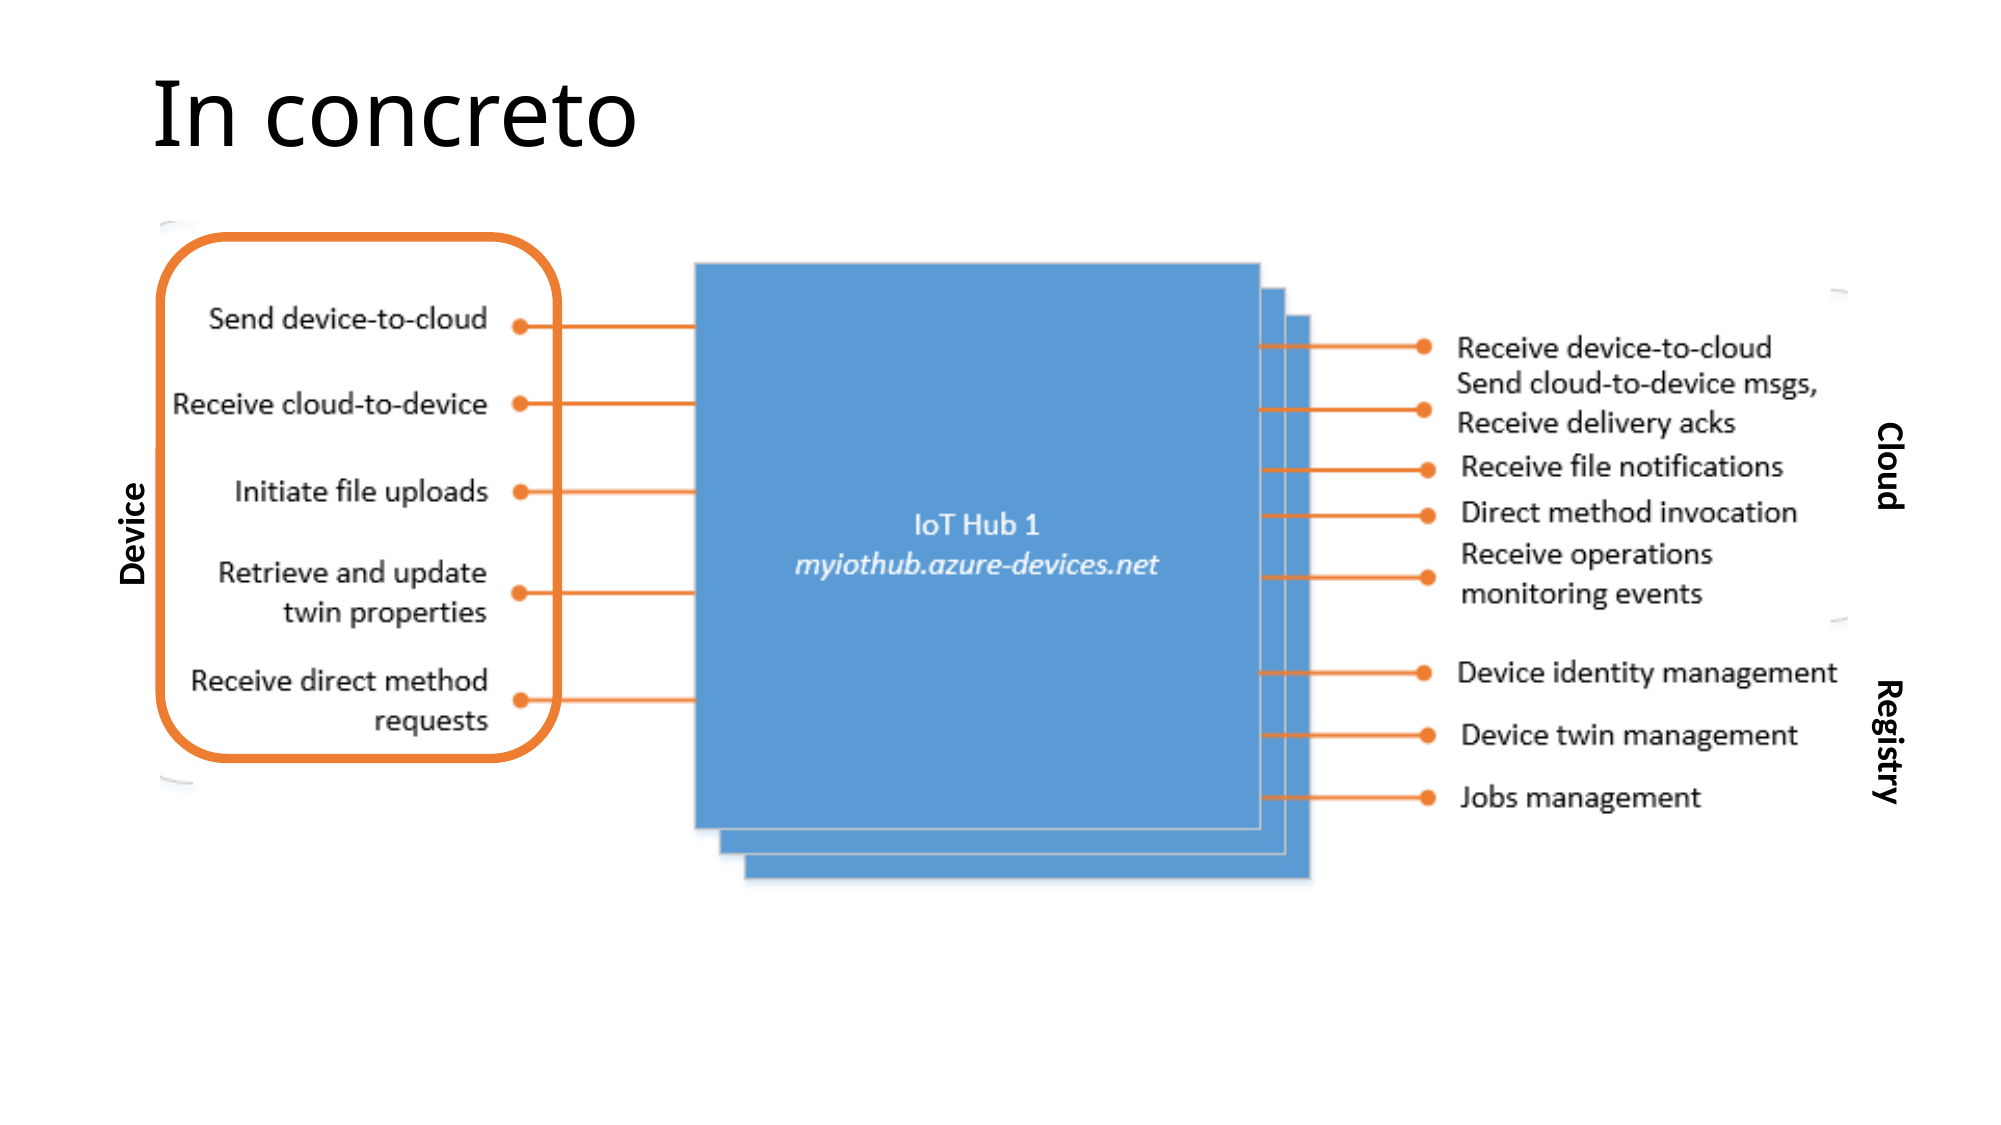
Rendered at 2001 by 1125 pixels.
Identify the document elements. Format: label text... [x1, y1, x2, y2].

text_box Cloud [1863, 310, 1924, 624]
text_box Registry [1863, 664, 1924, 859]
text_box Device [99, 310, 160, 759]
picture [160, 221, 1848, 912]
title In concreto [137, 59, 1863, 187]
